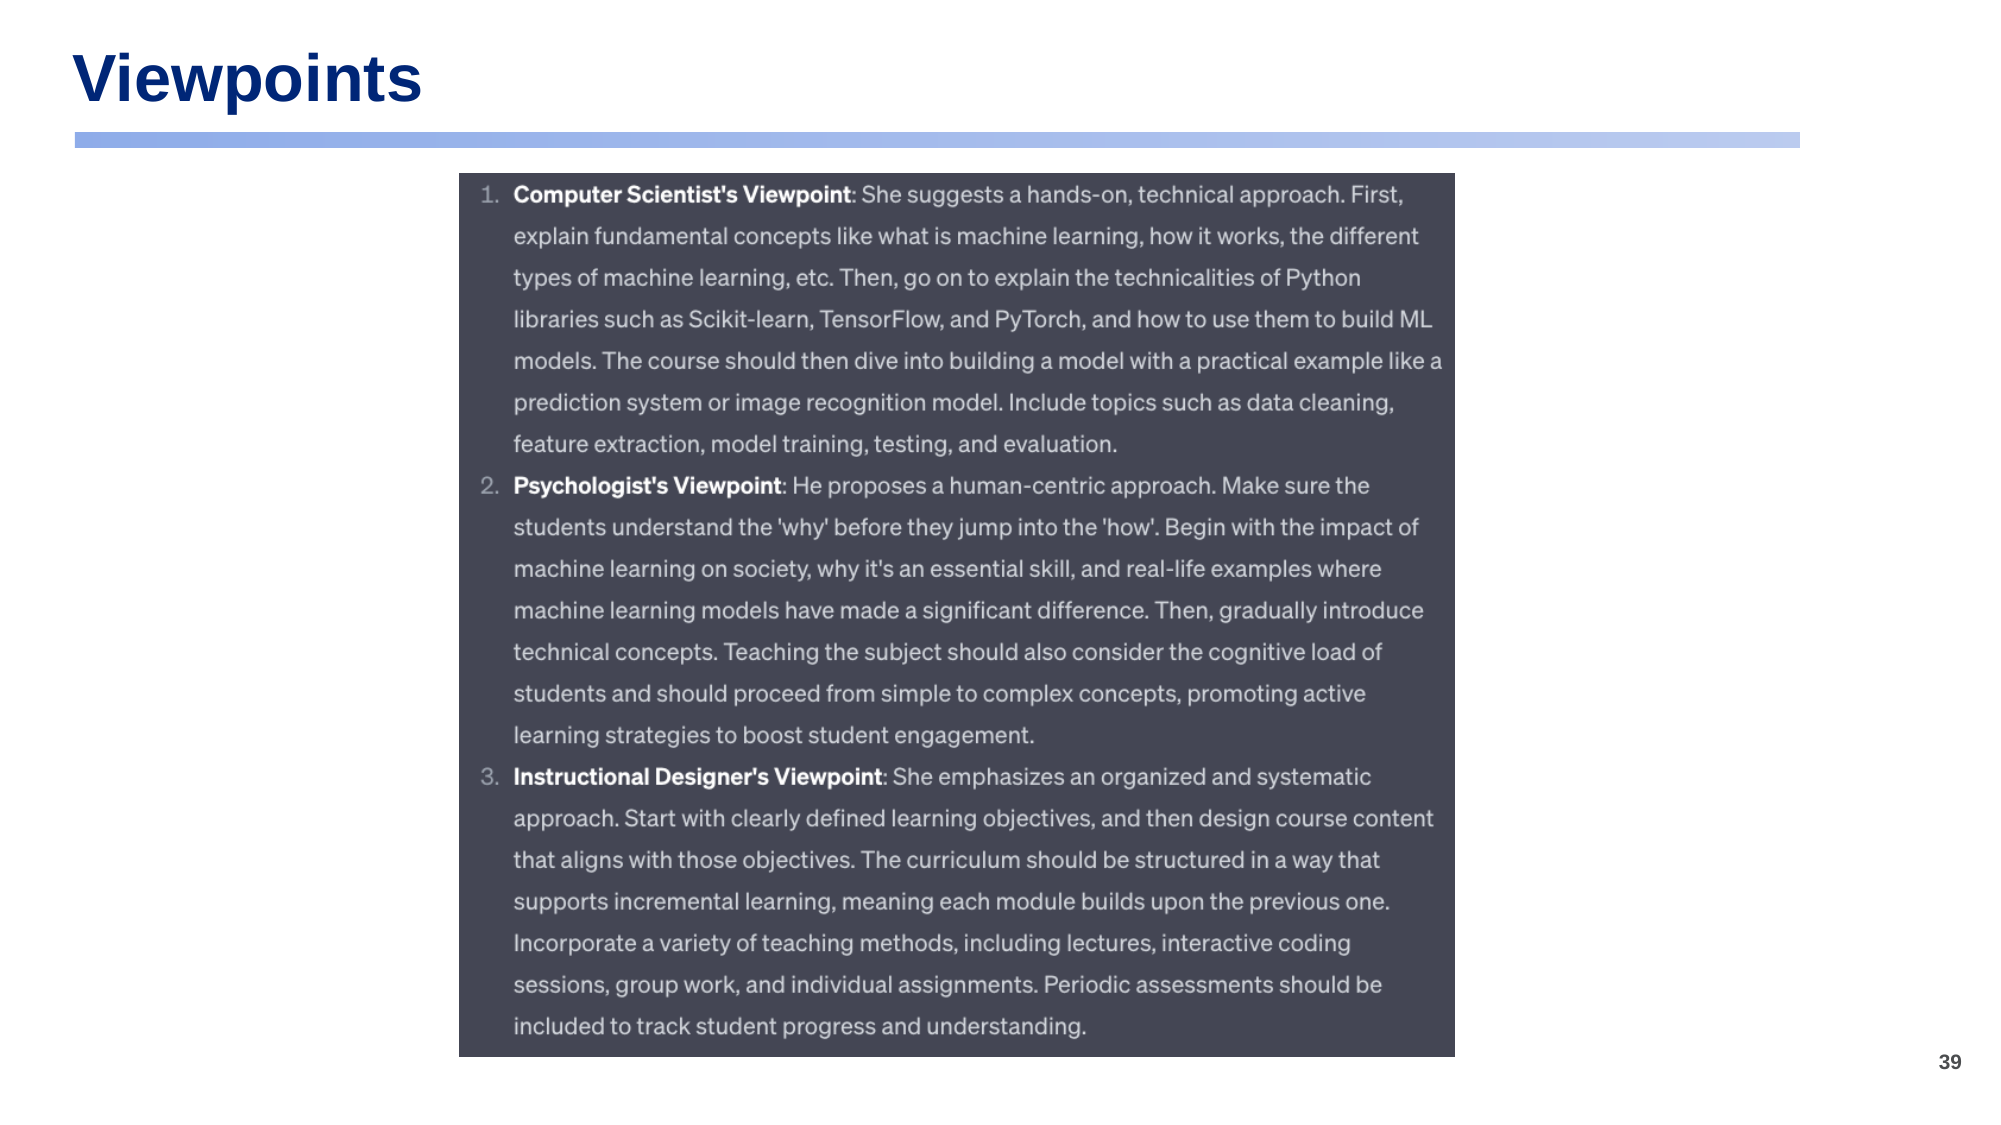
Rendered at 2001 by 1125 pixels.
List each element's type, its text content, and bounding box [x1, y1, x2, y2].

title Viewpoints [72, 44, 1648, 95]
picture [459, 173, 1455, 1058]
